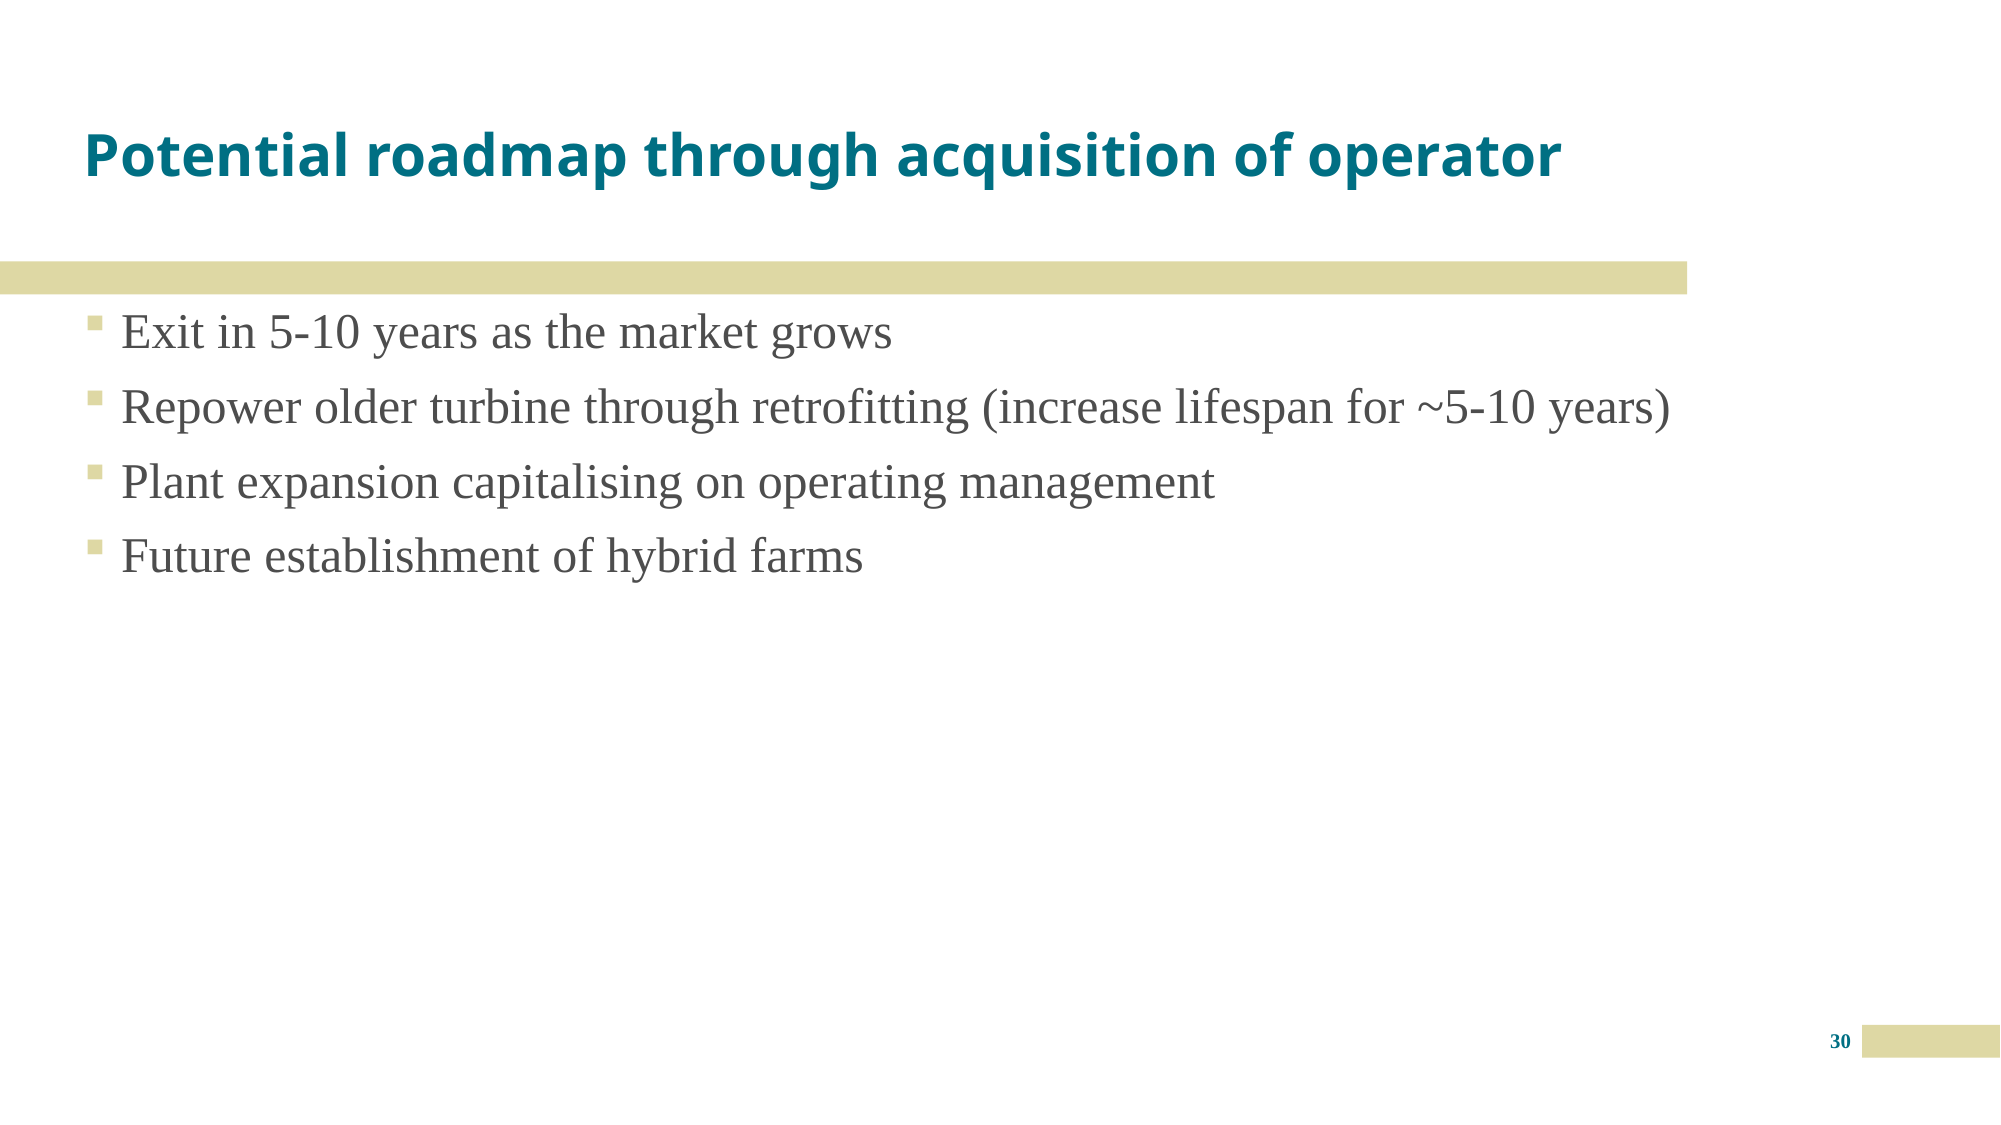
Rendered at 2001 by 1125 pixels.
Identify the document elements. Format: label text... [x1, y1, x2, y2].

list Exit in 5-10 years as the market grows Repower older turbine through retrofitting (increase lifespan for ~5-10 years) Plant expansion capitalising on operating management Future establishment of hybrid farms [68, 297, 1932, 973]
slide_number 30 [1818, 1027, 1863, 1065]
title Potential roadmap through acquisition of operator [68, 59, 1932, 255]
